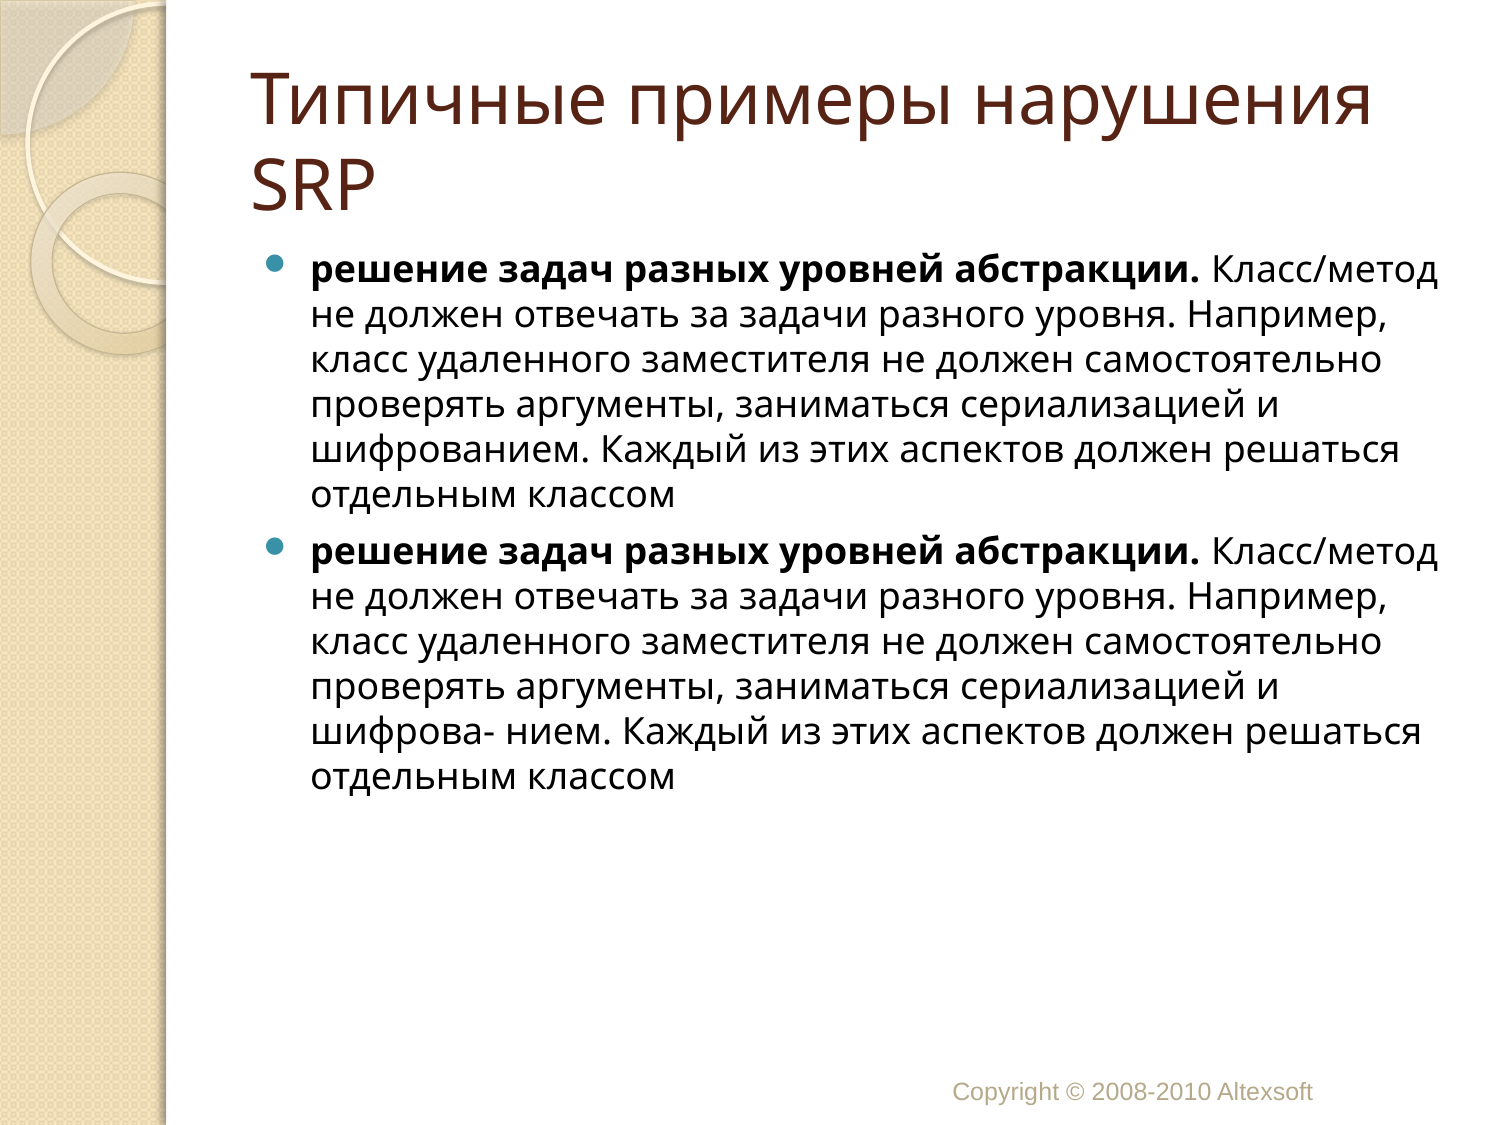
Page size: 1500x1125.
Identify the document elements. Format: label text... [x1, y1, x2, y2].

title Типичные примеры нарушения SRP [235, 45, 1466, 233]
list решение задач разных уровней абстракции. Класс/метод не должен отвечать за задачи разного уровня. Например, класс удаленного заместителя не должен самостоятельно проверять аргументы, заниматься сериализацией и шифрованием. Каждый из этих аспектов должен решаться отдельным классом решение задач разных уровней абстракции. Класс/метод не должен отвечать за задачи разного уровня. Например, класс удаленного заместителя не должен самостоятельно проверять аргументы, заниматься сериализацией и шифрова- нием. Каждый из этих аспектов должен решаться отдельным классом [235, 237, 1466, 1025]
footer Copyright © 2008-2010 Altexsoft [937, 1034, 1413, 1113]
